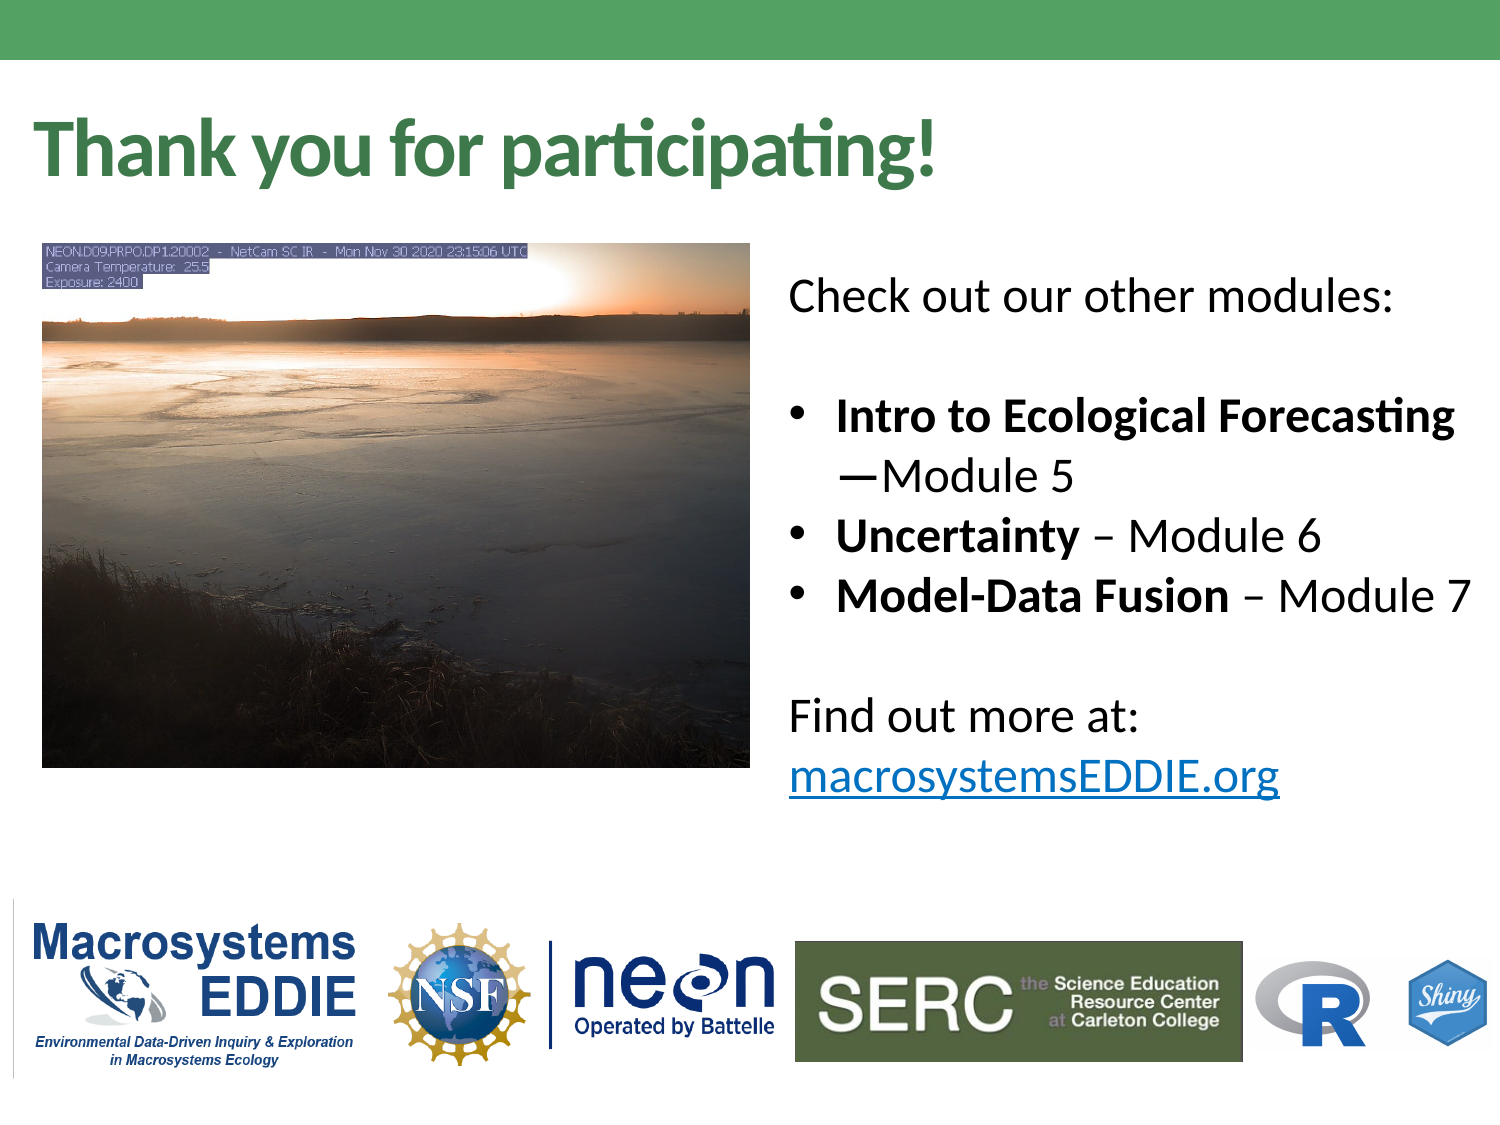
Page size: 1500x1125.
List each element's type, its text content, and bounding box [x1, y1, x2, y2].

picture [42, 243, 751, 768]
picture [795, 941, 1243, 1063]
picture [2, 894, 775, 1079]
picture [1249, 956, 1493, 1052]
text_box Check out our other modules: Intro to Ecological Forecasting—Module 5 Uncertainty – Module 6 Model-Data Fusion – Module 7 Find out more at: macrosystemsEDDIE.org [773, 254, 1494, 870]
title Thank you for participating! [0, 61, 1500, 225]
